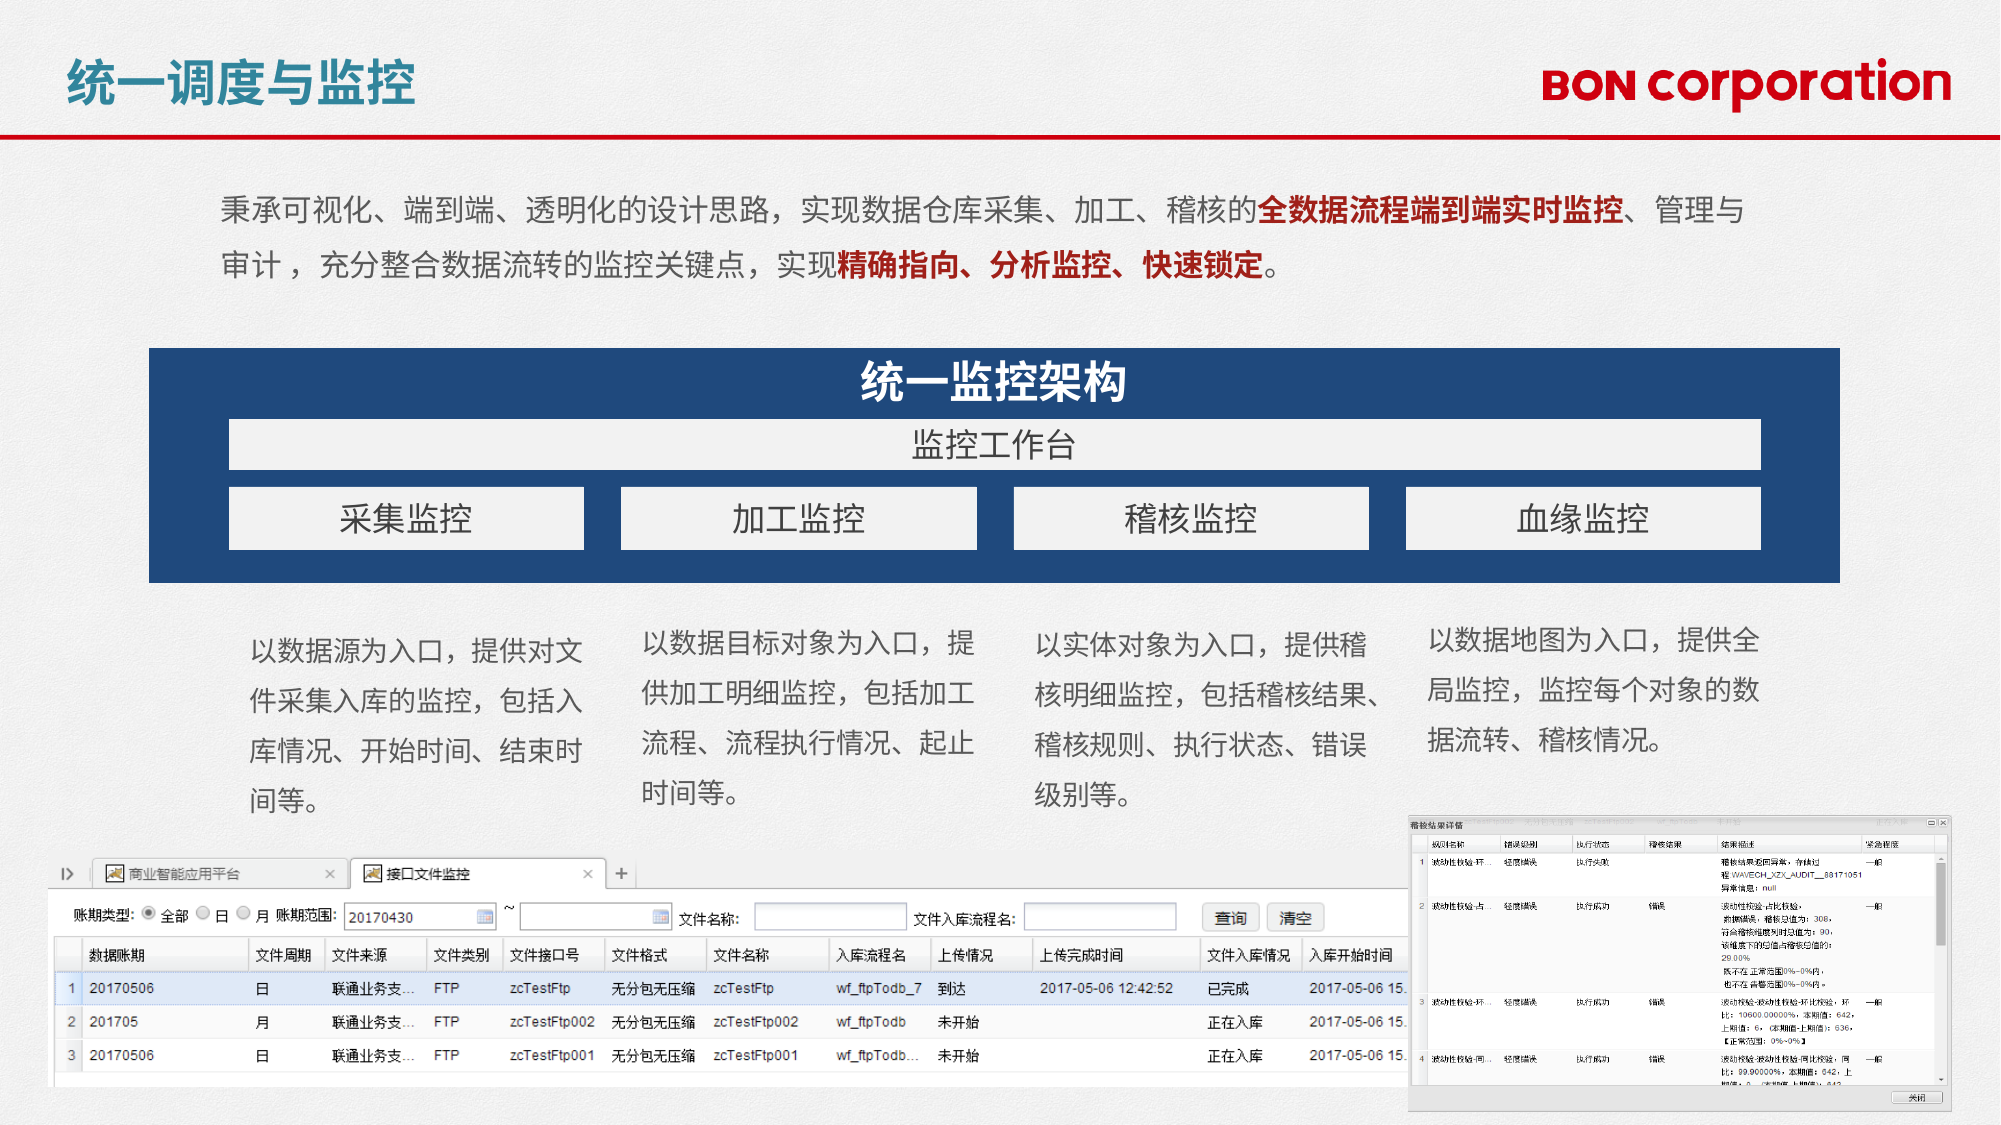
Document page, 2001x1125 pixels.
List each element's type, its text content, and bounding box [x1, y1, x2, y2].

picture [0, 0, 2001, 135]
text_box 以数据目标对象为入口，提供加工明细监控，包括加工流程、流程执行情况、起止时间等。 [596, 601, 995, 816]
picture [0, 140, 2001, 1125]
text_box 以数据地图为入口，提供全局监控，监控每个对象的数据流转、稽核情况。 [1381, 598, 1780, 764]
text_box 以实体对象为入口，提供稽核明细监控，包括稽核结果、稽核规则、执行状态、错误级别等。 [989, 603, 1387, 819]
text_box 统一调度与监控 [51, 41, 1319, 121]
text_box 秉承可视化、端到端、透明化的设计思路，实现数据仓库采集、加工、稽核的全数据流程端到端实时监控、管理与审计 ，充分整合数据流转的监控关键点，实现精确指向、分析监控、快速锁定。 [175, 165, 1761, 290]
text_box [147, 346, 1841, 584]
text_box 以数据源为入口，提供对文件采集入库的监控，包括入库情况、开始时间、结束时间等。 [204, 609, 602, 825]
